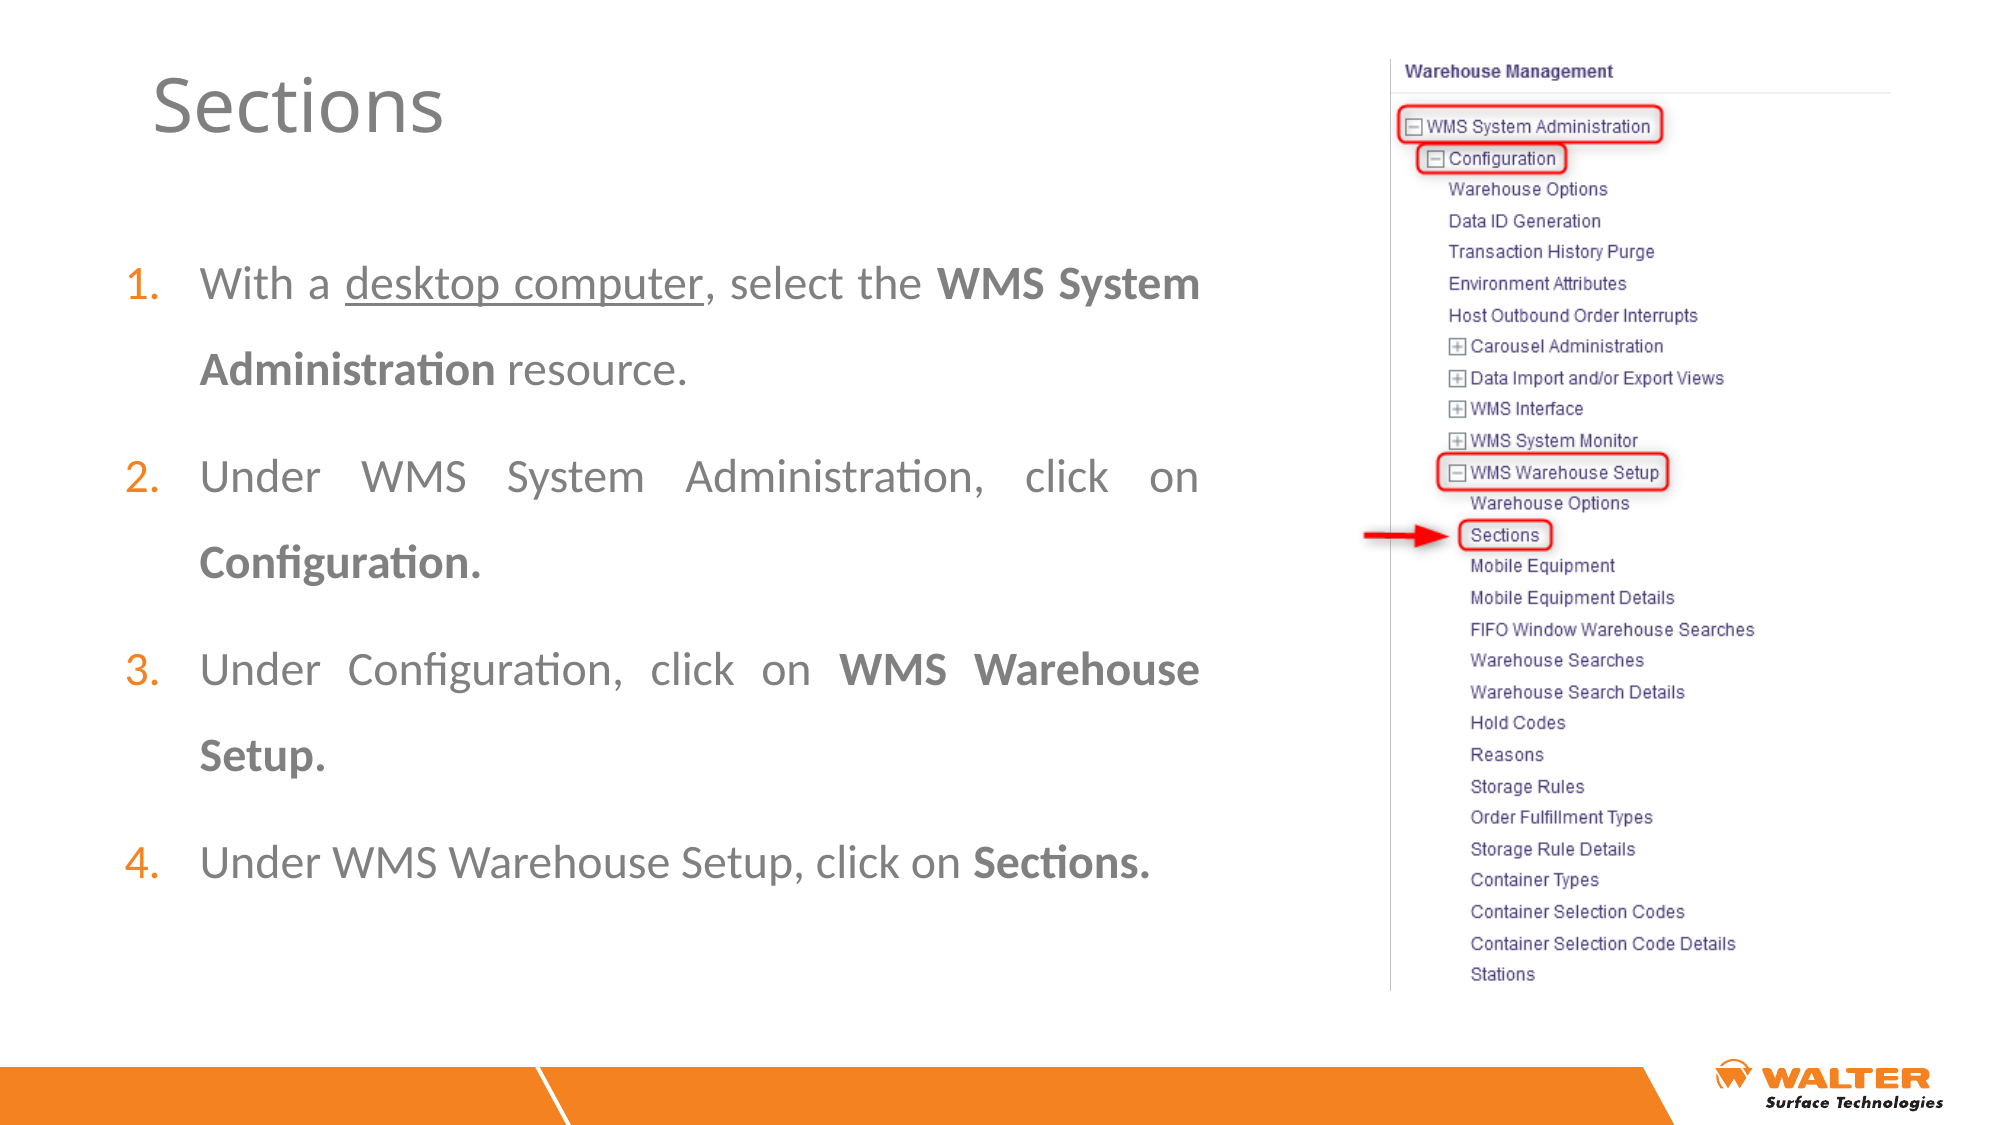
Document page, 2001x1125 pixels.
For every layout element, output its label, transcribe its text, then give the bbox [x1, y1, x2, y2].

picture [1356, 59, 1891, 991]
title Sections [137, 59, 1356, 278]
list With a desktop computer, select the WMS System Administration resource. Under WMS System Administration, click on Configuration. Under Configuration, click on WMS Warehouse Setup. Under WMS Warehouse Setup, click on Sections. [109, 215, 1216, 992]
